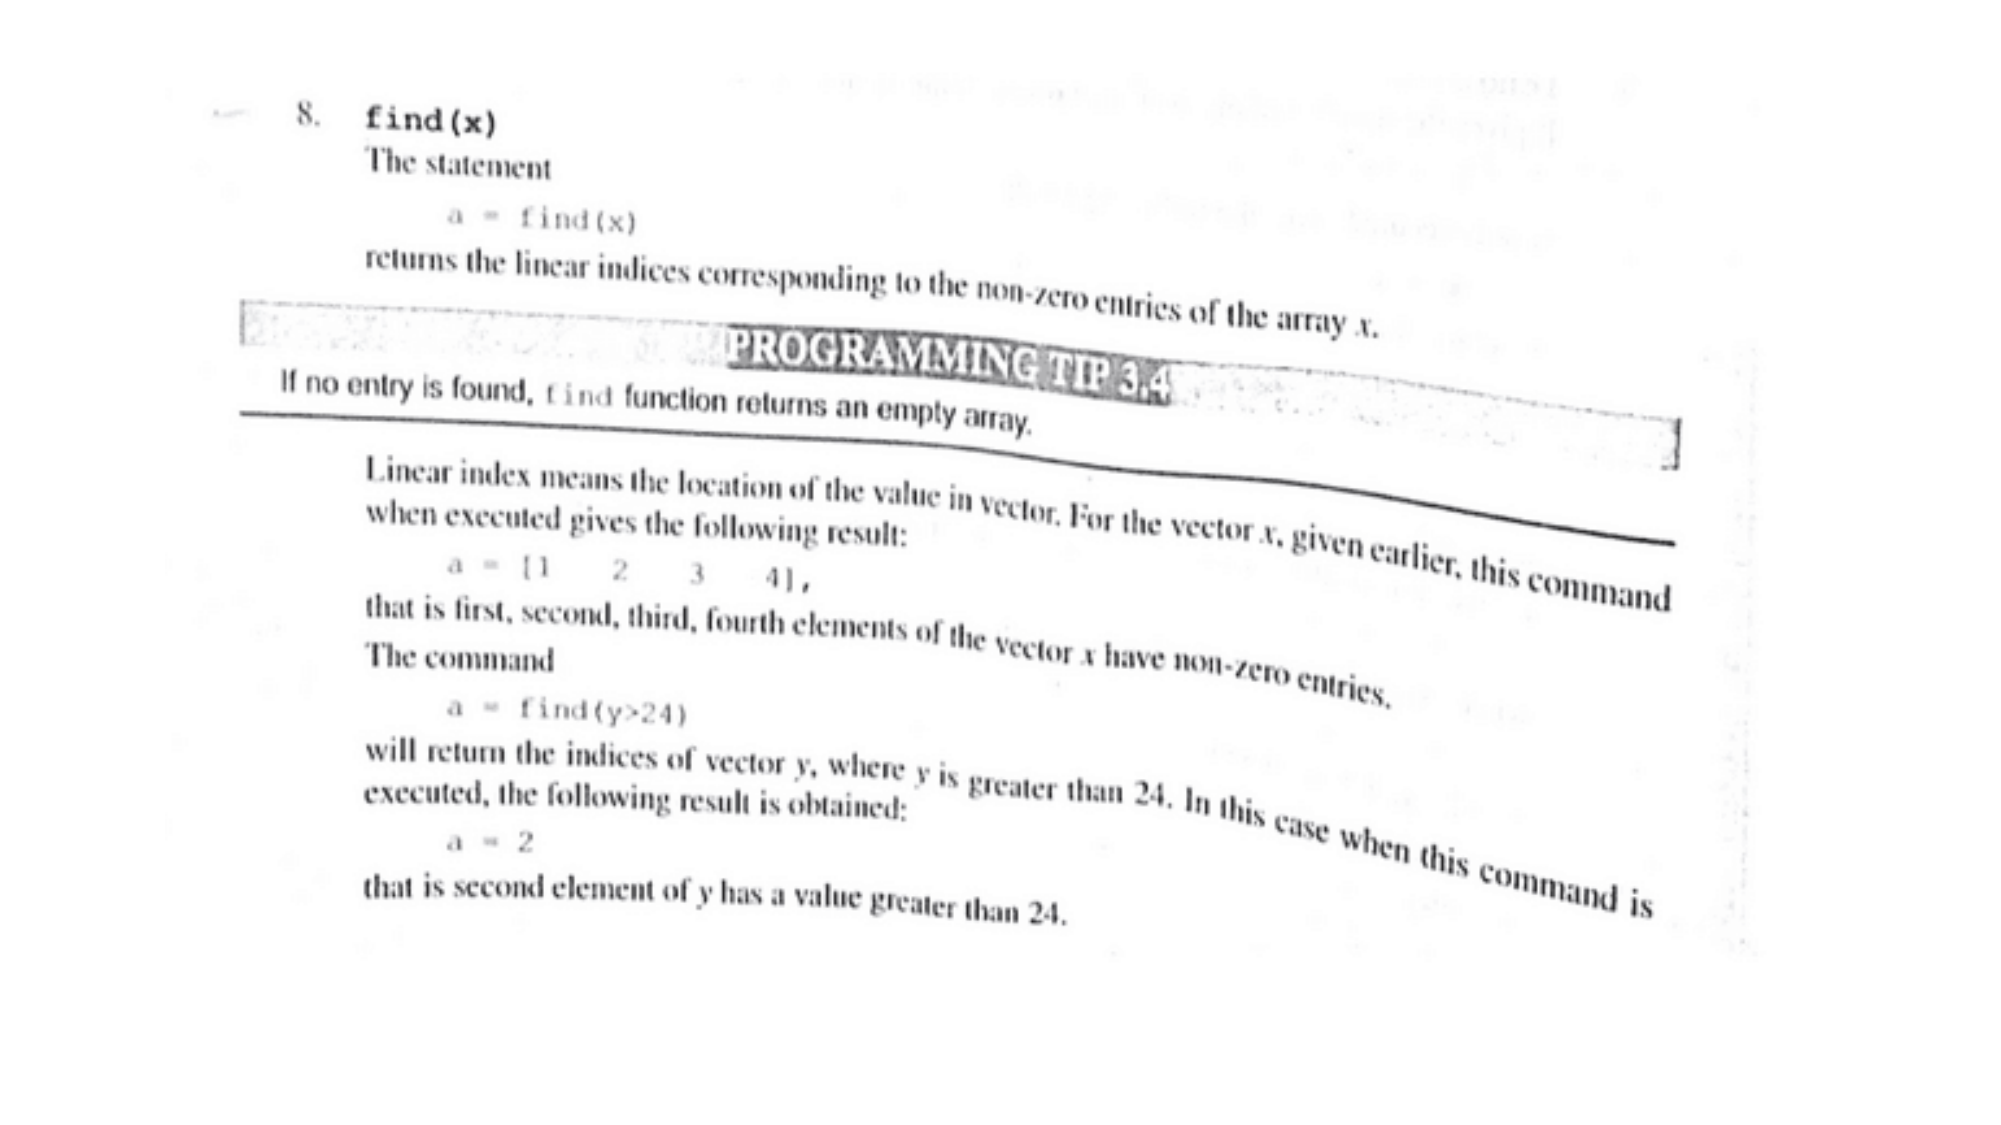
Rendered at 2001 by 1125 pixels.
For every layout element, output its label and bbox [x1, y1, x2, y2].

picture [164, 71, 1852, 1064]
